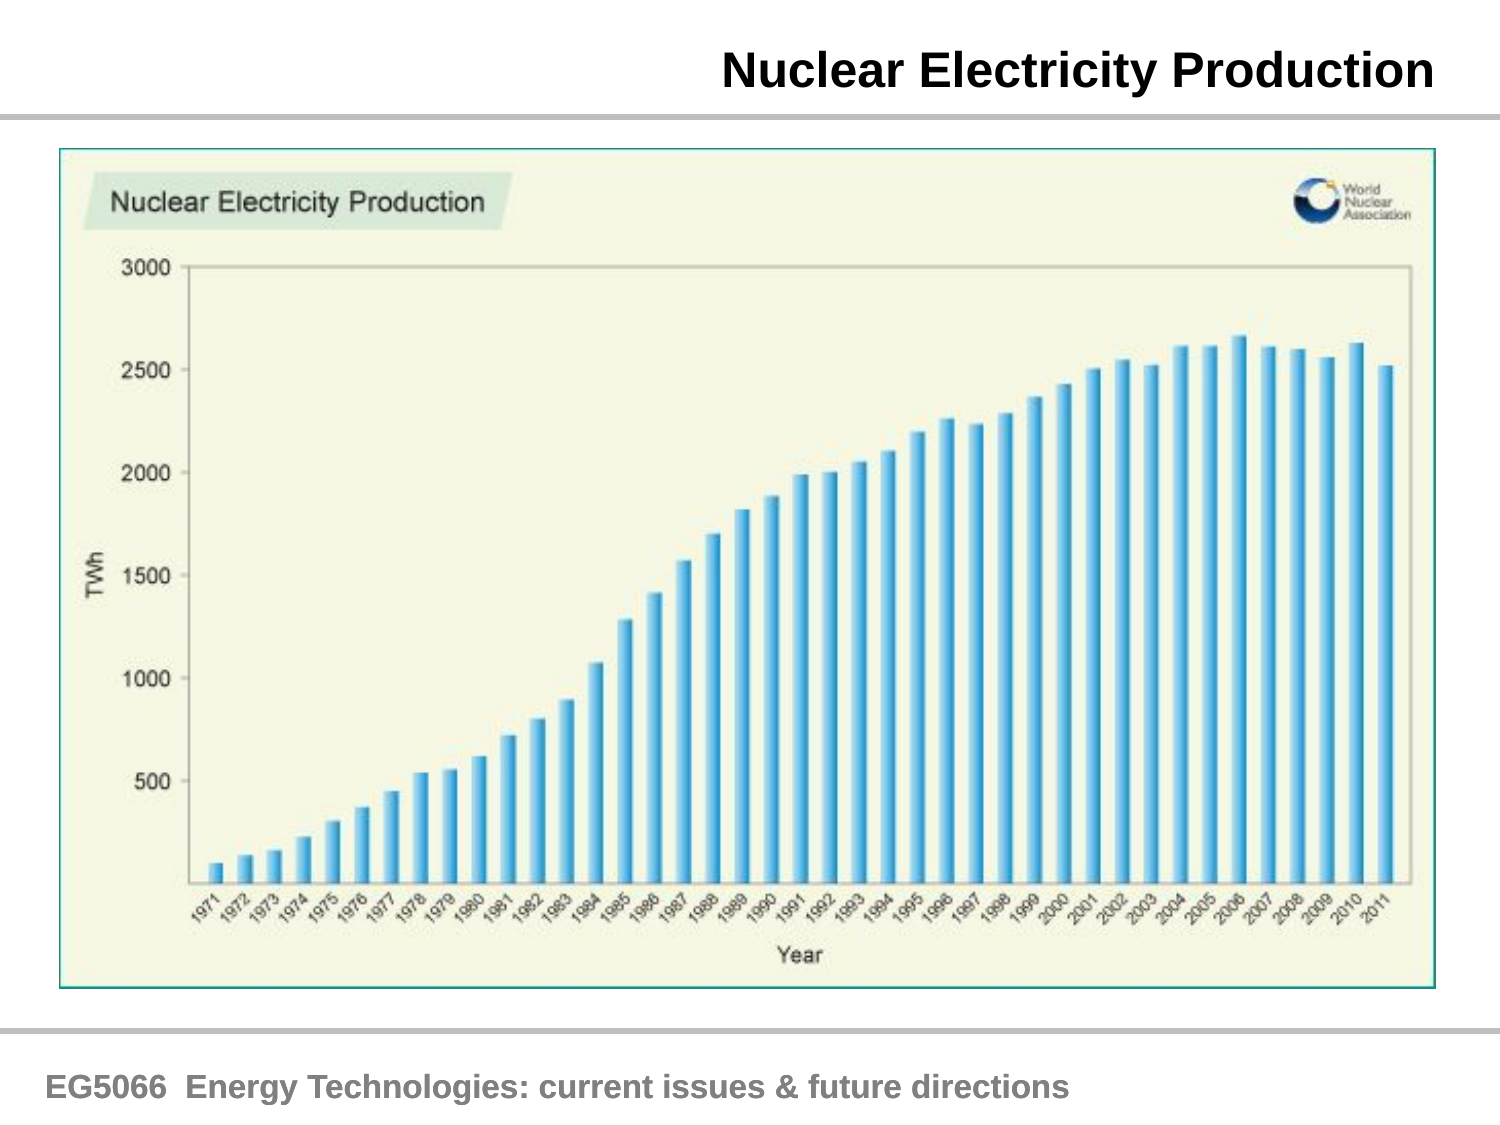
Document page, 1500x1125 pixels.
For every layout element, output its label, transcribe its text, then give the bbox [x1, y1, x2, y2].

text_box Nuclear Electricity Production [706, 29, 1451, 105]
text_box EG5066 Energy Technologies: current issues & future directions [30, 1057, 1087, 1113]
picture [58, 148, 1436, 990]
